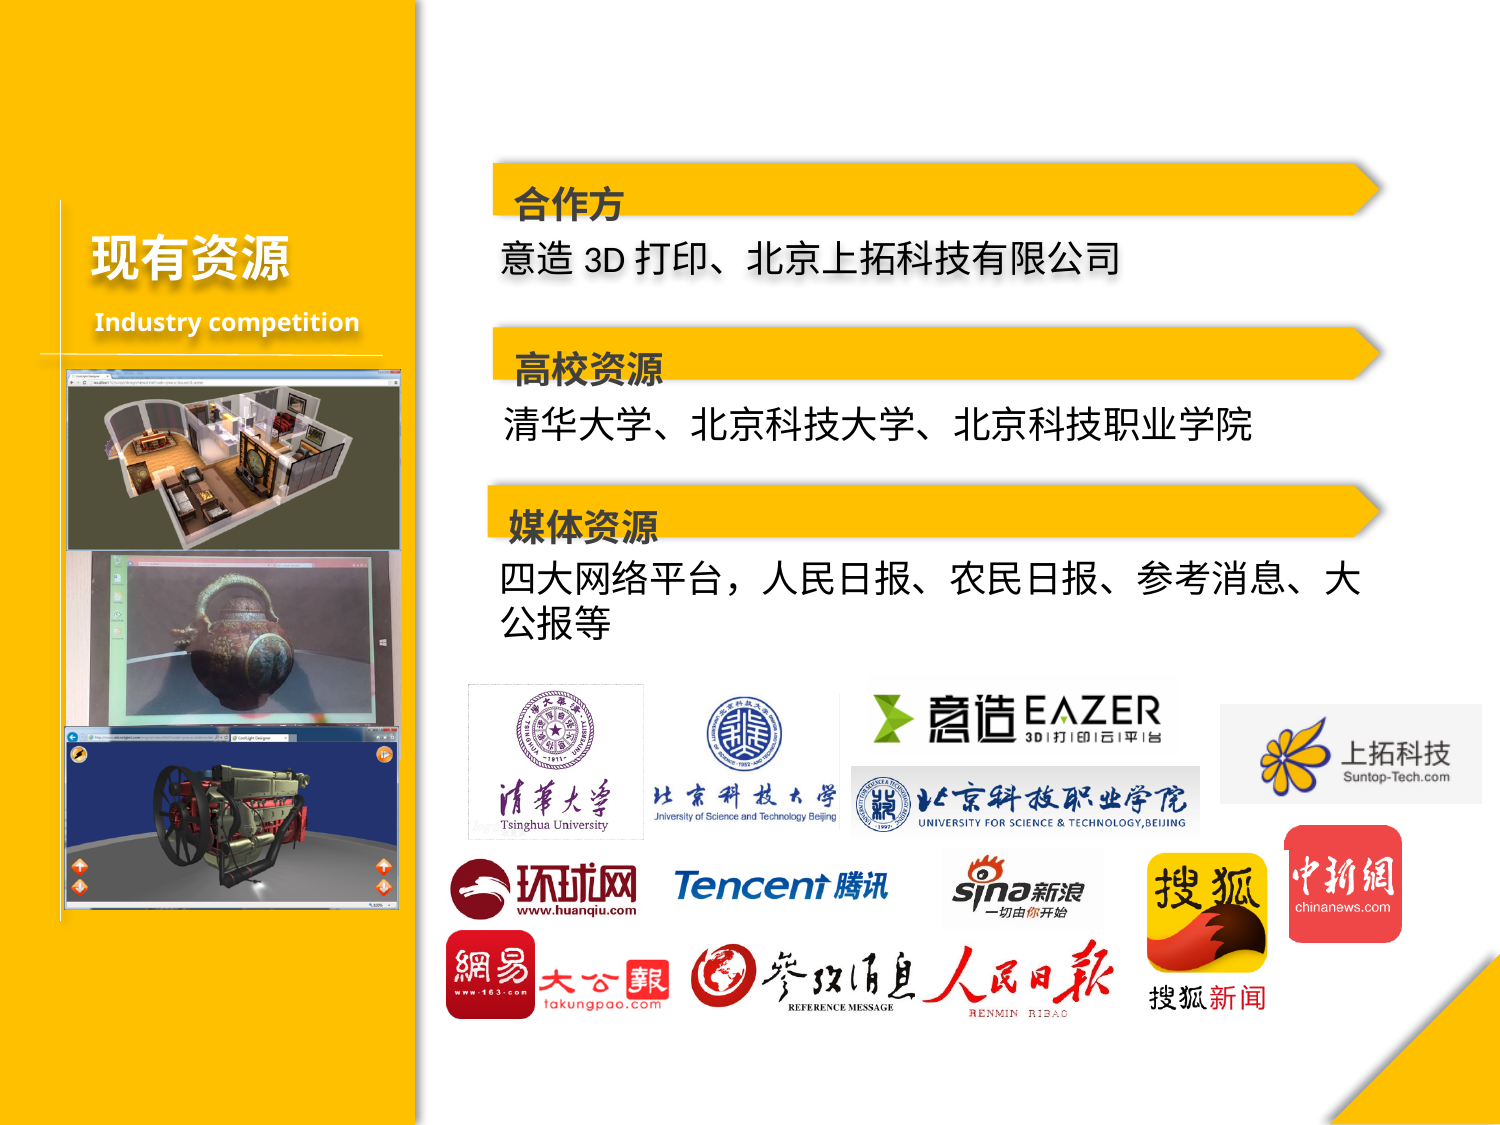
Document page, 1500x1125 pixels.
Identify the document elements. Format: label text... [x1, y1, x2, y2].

picture [64, 369, 401, 910]
text_box [491, 162, 498, 217]
picture [851, 766, 1200, 840]
picture [467, 684, 644, 840]
text_box 意造3D打印、北京上拓科技有限公司 [484, 227, 1377, 377]
picture [1220, 704, 1482, 804]
text_box [674, 484, 1381, 539]
text_box 高校资源 [499, 284, 680, 393]
text_box 现有资源 [75, 218, 306, 294]
text_box [0, 0, 416, 1125]
text_box 媒体资源 [493, 454, 674, 547]
text_box [642, 162, 1381, 217]
picture [867, 674, 1178, 754]
text_box [491, 326, 499, 381]
picture [435, 842, 1120, 1061]
text_box [486, 484, 493, 539]
text_box [1327, 952, 1500, 1125]
text_box 合作方 [498, 120, 642, 227]
text_box 四大网络平台，人民日报、农民日报、参考消息、大公报等 [484, 547, 1388, 698]
picture [650, 693, 840, 830]
picture [1123, 825, 1402, 1015]
text_box Industry competition [79, 299, 376, 344]
text_box 清华大学、北京科技大学、北京科技职业学院 [488, 393, 1269, 454]
text_box [680, 326, 1381, 381]
